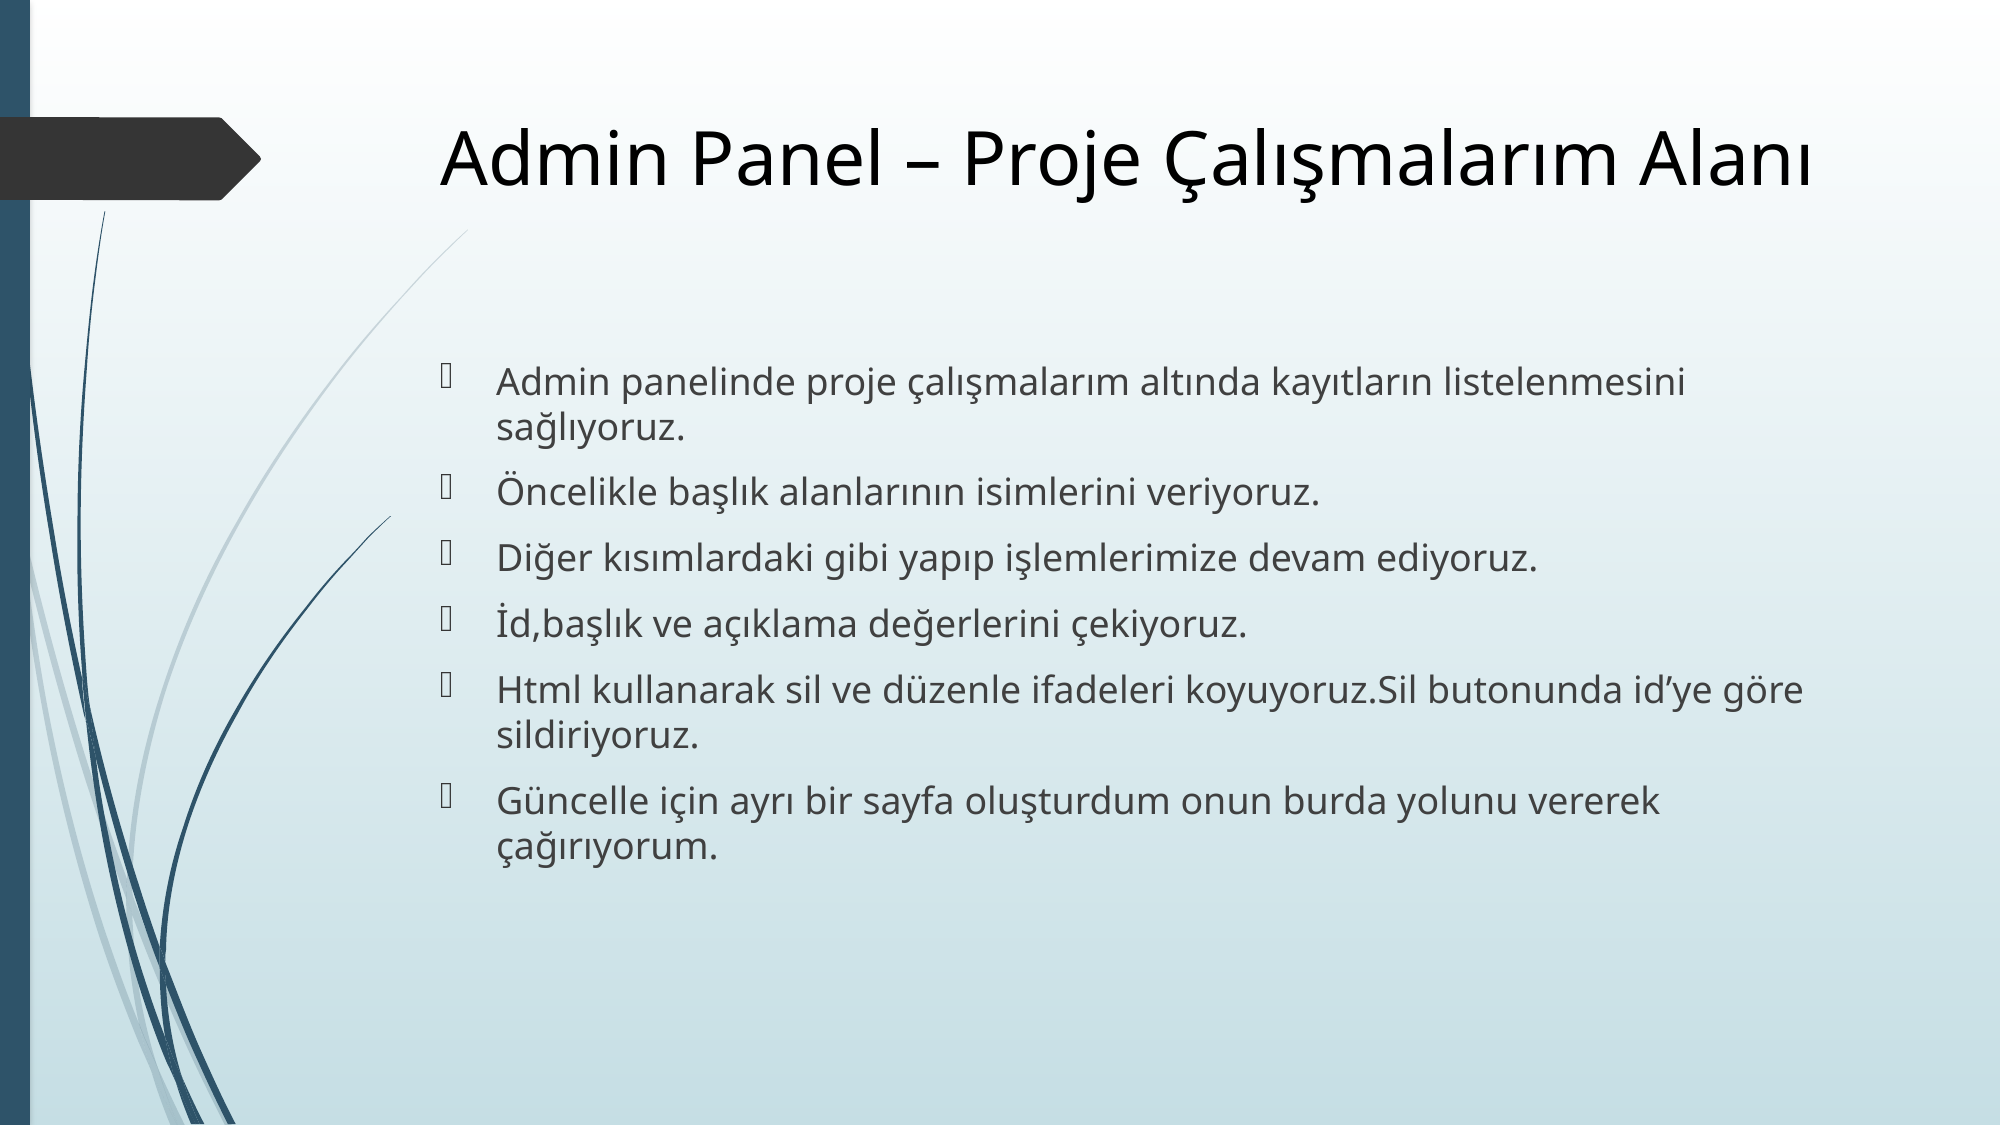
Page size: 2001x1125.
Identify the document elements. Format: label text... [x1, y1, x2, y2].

list Admin panelinde proje çalışmalarım altında kayıtların listelenmesini sağlıyoruz. Öncelikle başlık alanlarının isimlerini veriyoruz. Diğer kısımlardaki gibi yapıp işlemlerimize devam ediyoruz. İd,başlık ve açıklama değerlerini çekiyoruz. Html kullanarak sil ve düzenle ifadeleri koyuyoruz.Sil butonunda id’ye göre sildiriyoruz. Güncelle için ayrı bir sayfa oluşturdum onun burda yolunu vererek çağırıyorum. [424, 350, 1888, 970]
title Admin Panel – Proje Çalışmalarım Alanı [425, 102, 1888, 251]
